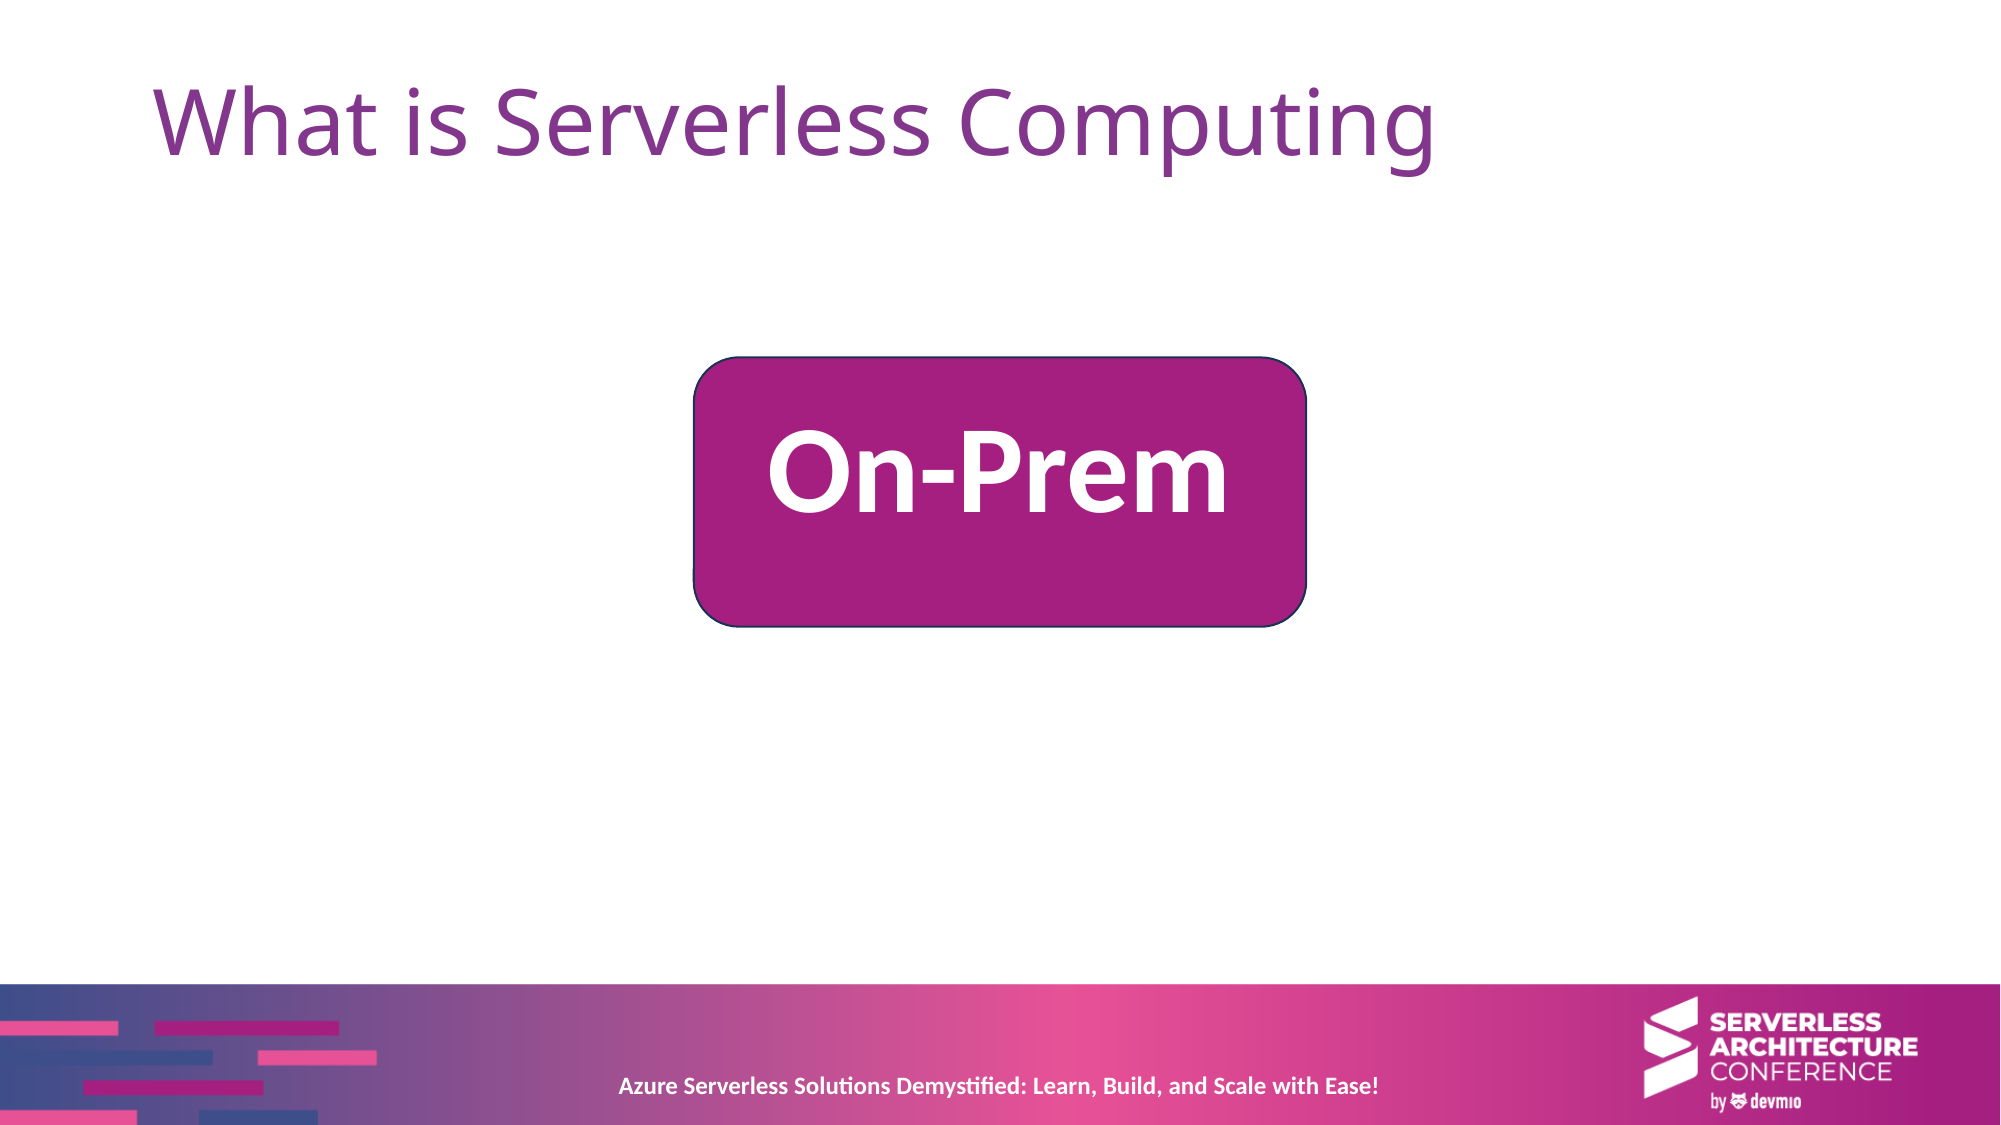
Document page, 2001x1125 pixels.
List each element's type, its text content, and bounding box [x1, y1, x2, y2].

picture [0, 0, 2001, 1125]
title What is Serverless Computing [137, 17, 1863, 235]
text_box On-Prem [692, 356, 1308, 628]
